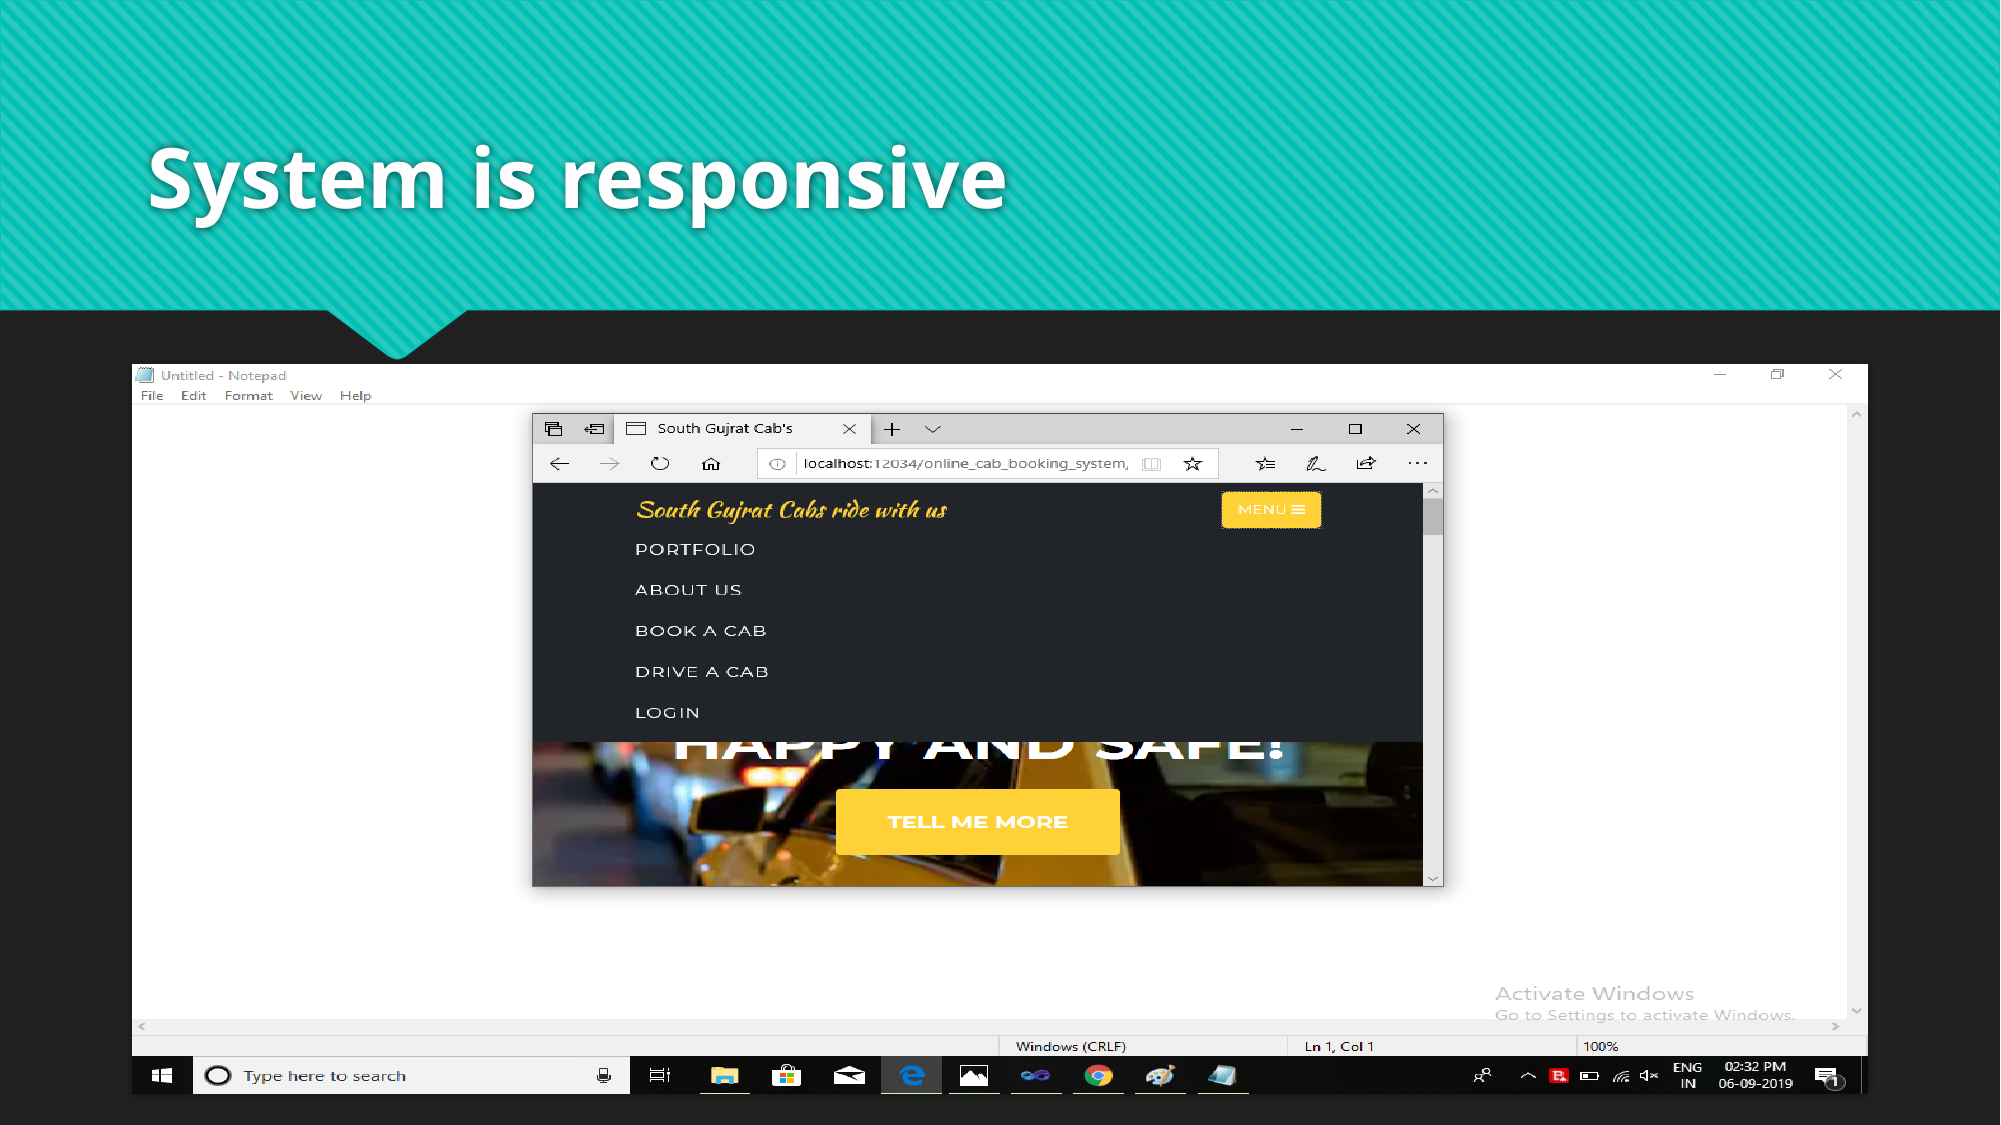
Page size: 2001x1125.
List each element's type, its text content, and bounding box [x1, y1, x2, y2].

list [132, 364, 1868, 1095]
title System is responsive [132, 73, 1868, 233]
